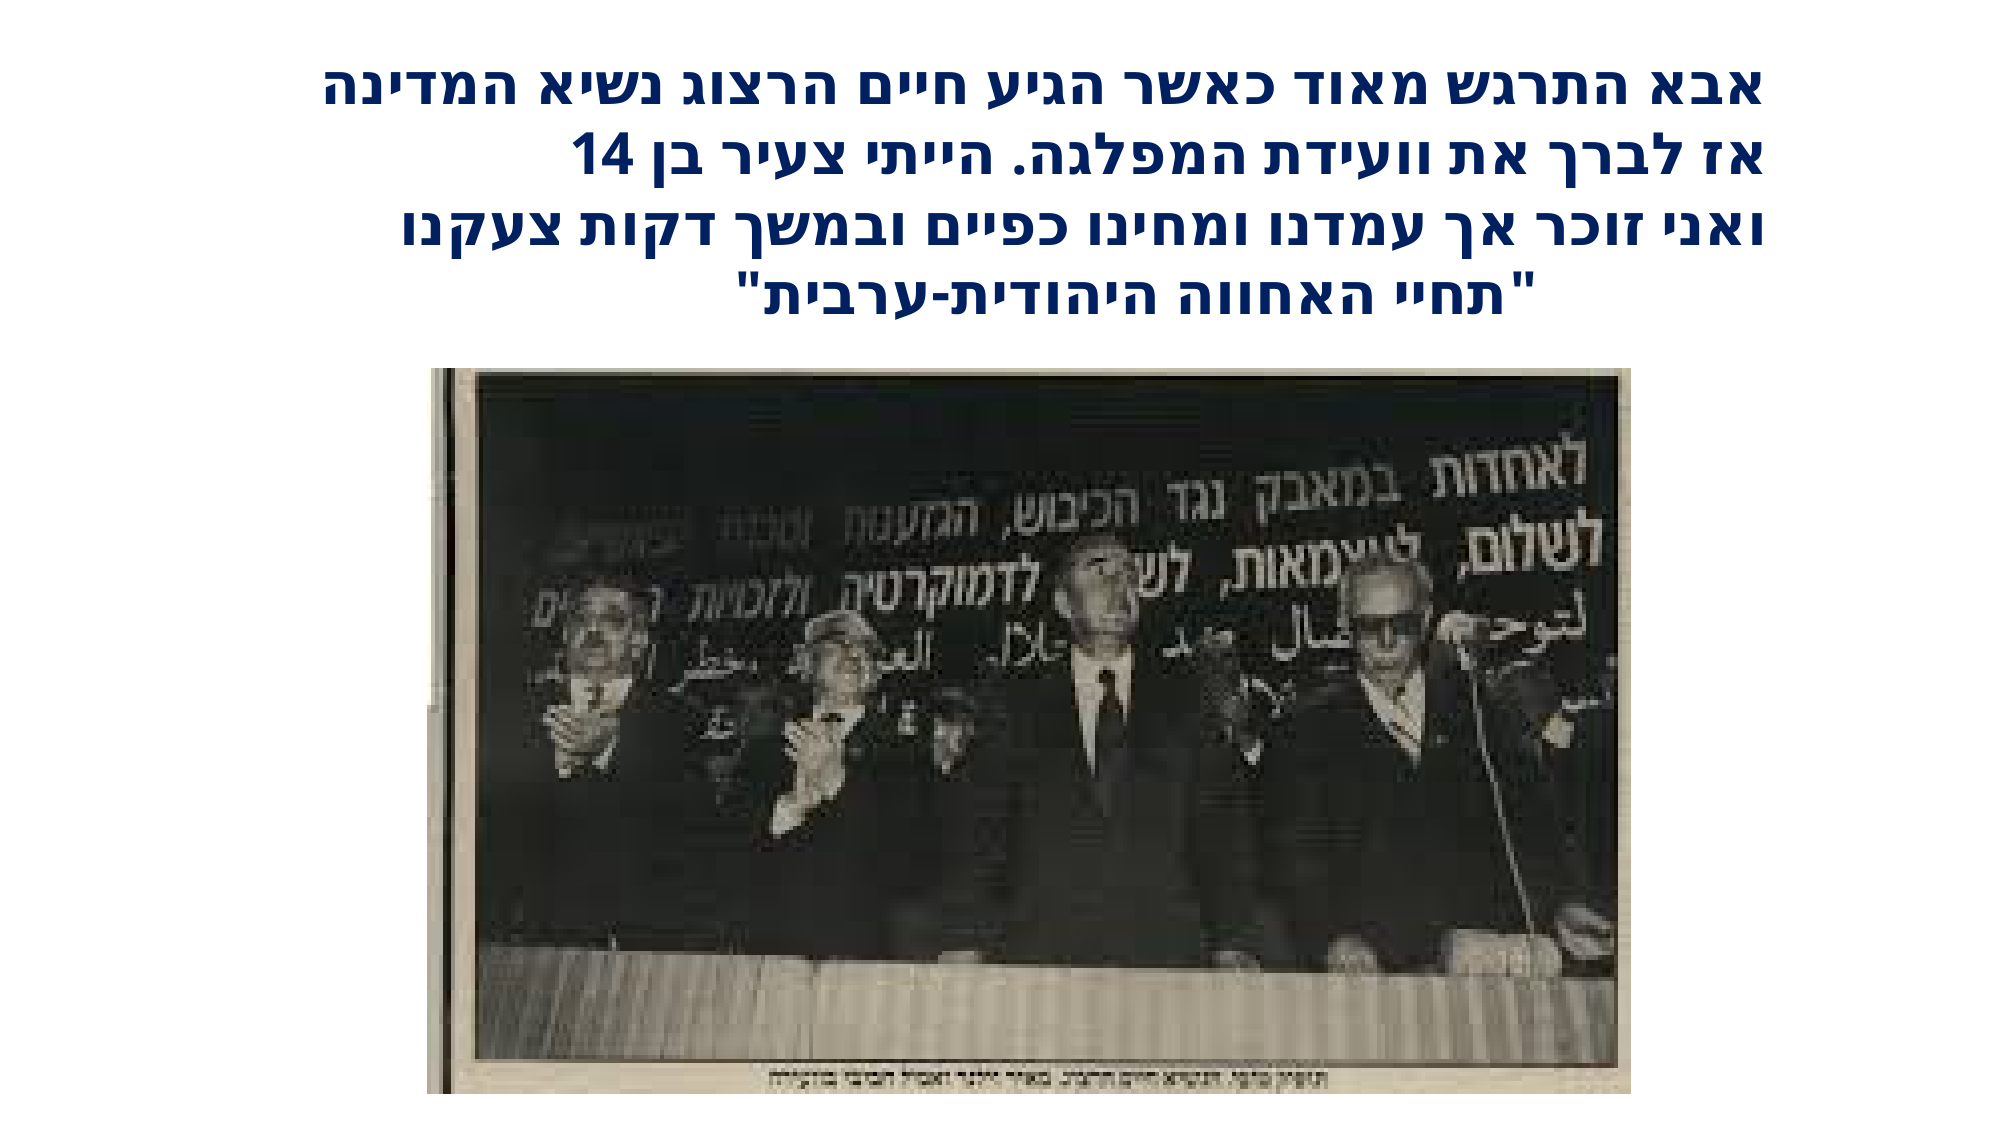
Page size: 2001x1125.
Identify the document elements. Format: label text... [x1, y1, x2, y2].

text_box אבא התרגש מאוד כאשר הגיע חיים הרצוג נשיא המדינה אז לברך את וועידת המפלגה. הייתי צעיר בן 14 ואני זוכר אך עמדנו ומחינו כפיים ובמשך דקות צעקנו "תחיי האחווה היהודית-ערבית" [305, 39, 1783, 334]
picture [427, 368, 1631, 1094]
